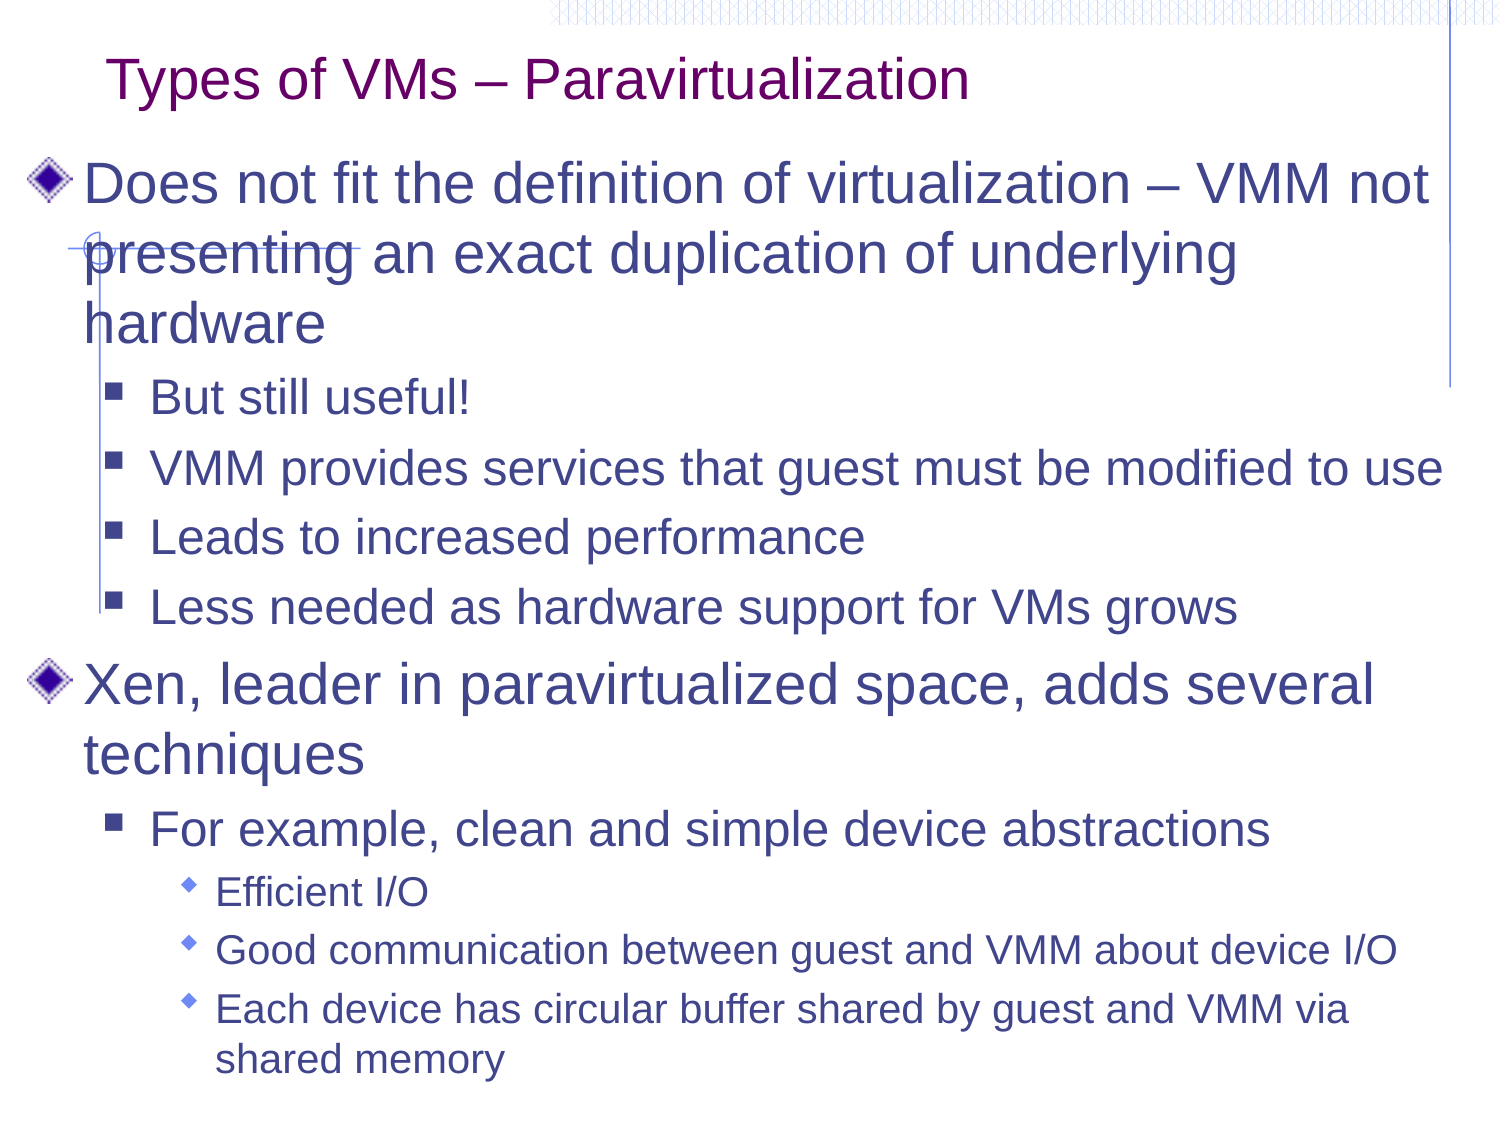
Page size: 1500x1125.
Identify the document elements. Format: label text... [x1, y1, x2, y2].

picture [27, 658, 73, 704]
title Types of VMs – Paravirtualization [90, 24, 1441, 120]
list Does not fit the definition of virtualization – VMM not presenting an exact duplication of underlying hardware But still useful! VMM provides services that guest must be modified to use Leads to increased performance Less needed as hardware support for VMs grows Xen, leader in paravirtualized space, adds several techniques For example, clean and simple device abstractions Efficient I/O Good communication between guest and VMM about device I/O Each device has circular buffer shared by guest and VMM via shared memory [12, 137, 1488, 881]
picture [27, 157, 73, 203]
